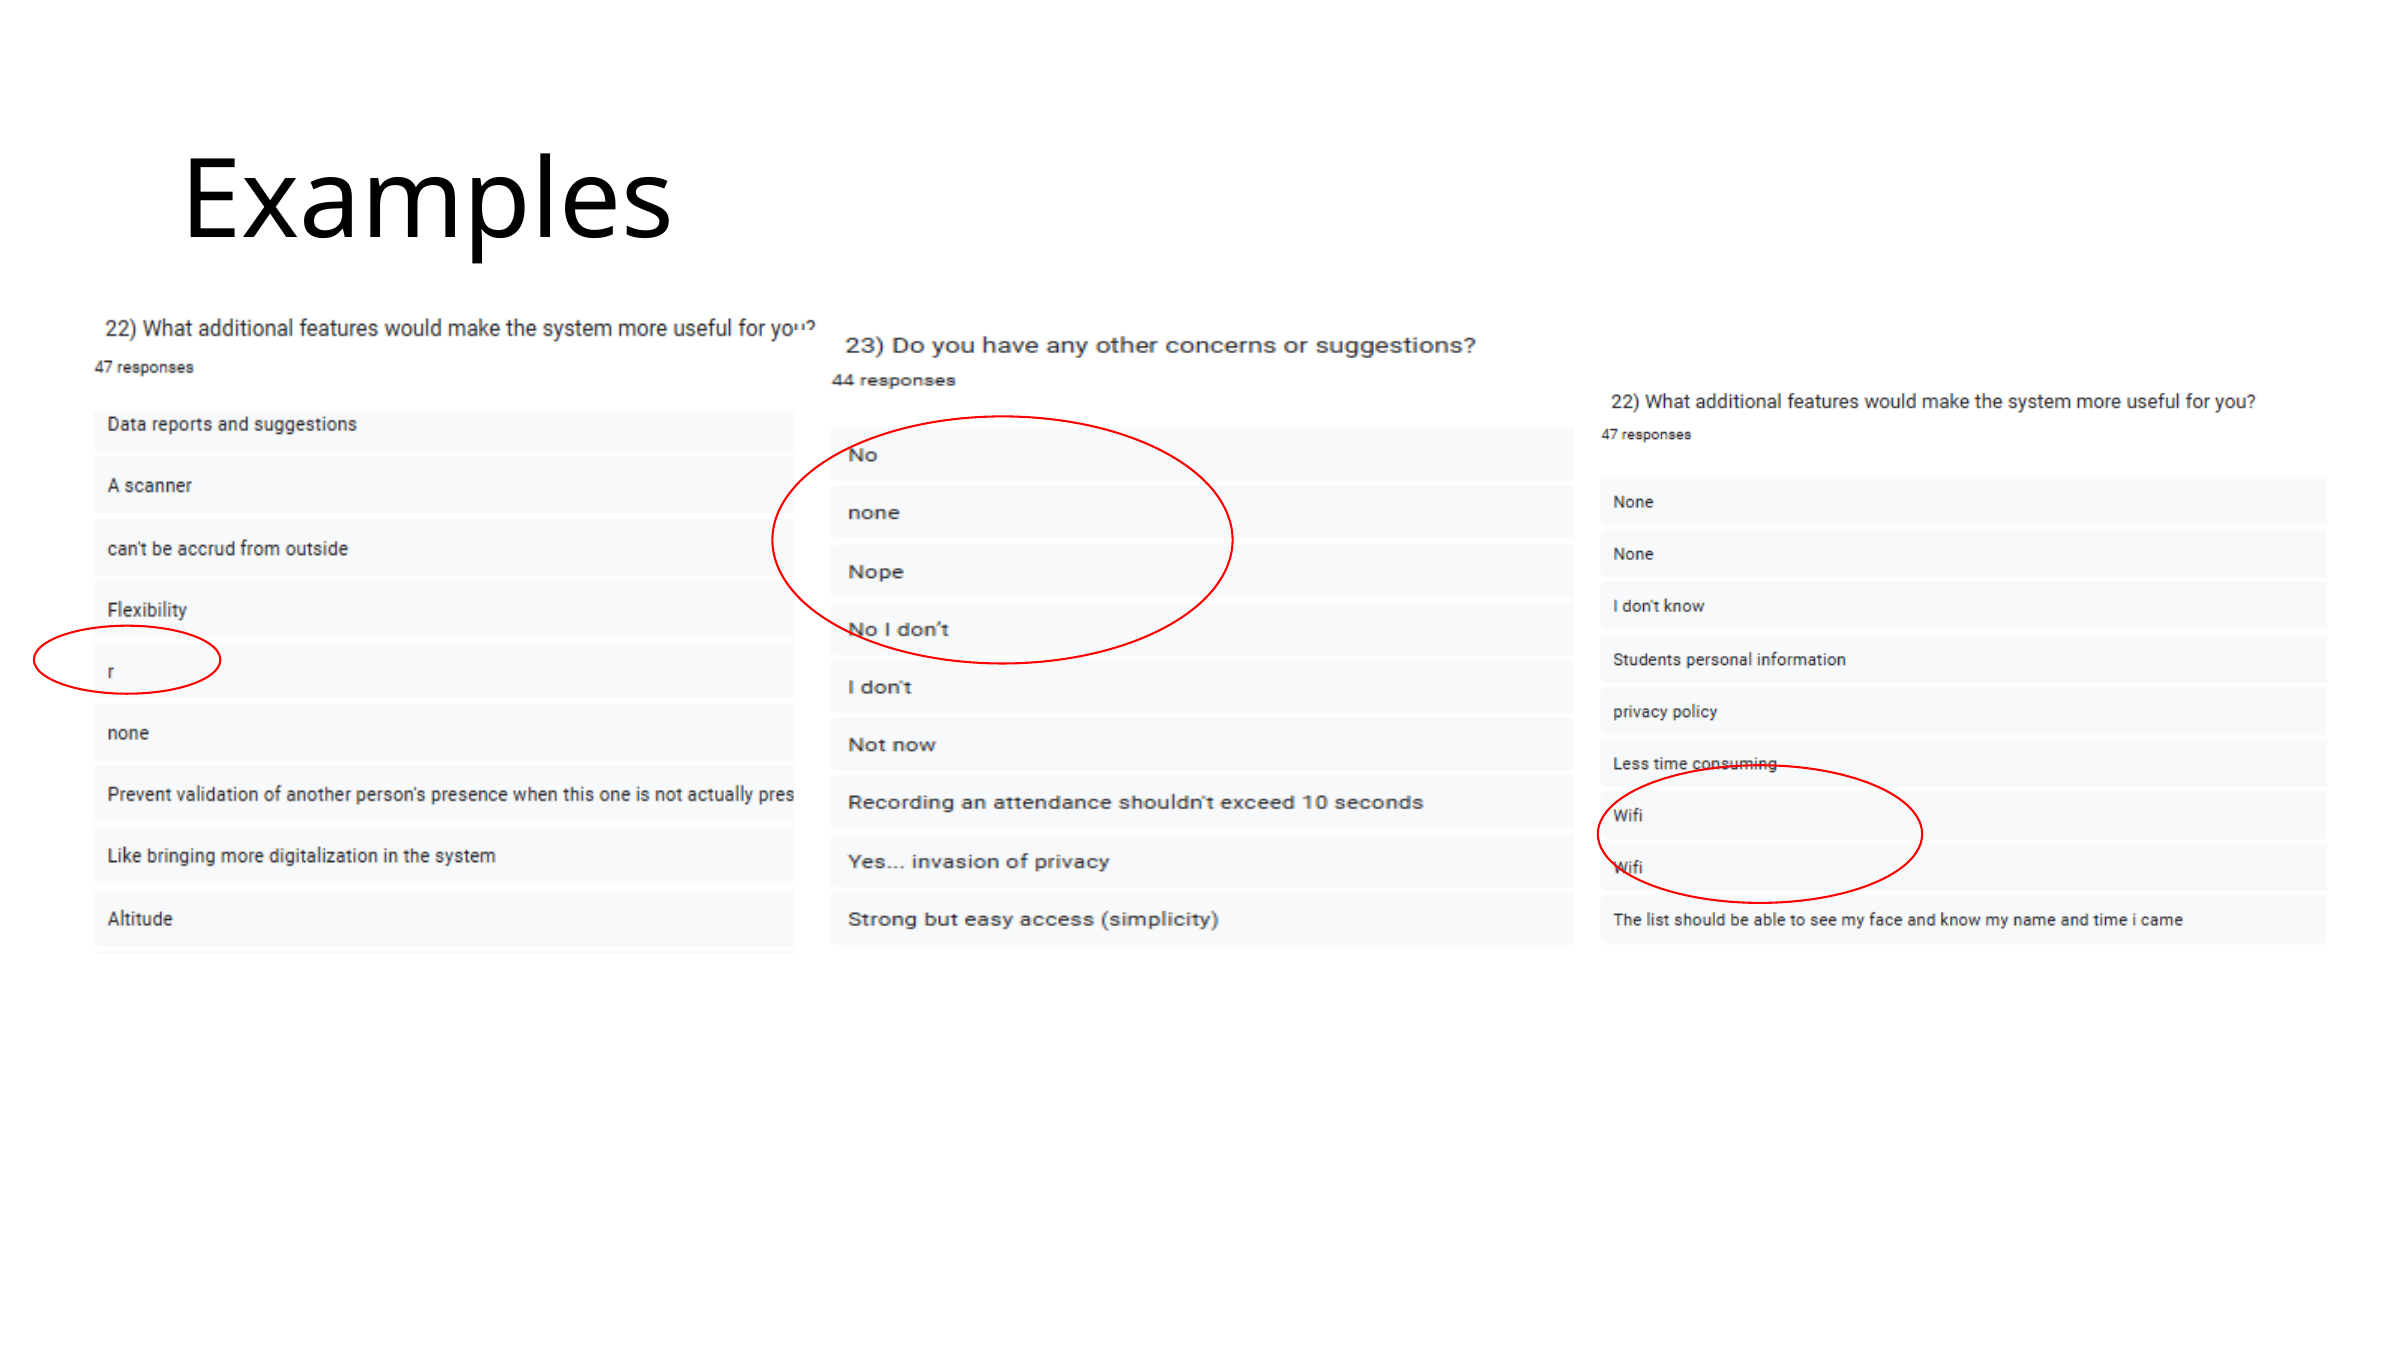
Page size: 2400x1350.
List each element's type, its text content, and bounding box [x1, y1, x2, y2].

picture [76, 310, 2327, 954]
title Examples [165, 71, 2235, 333]
text_box [32, 630, 76, 690]
